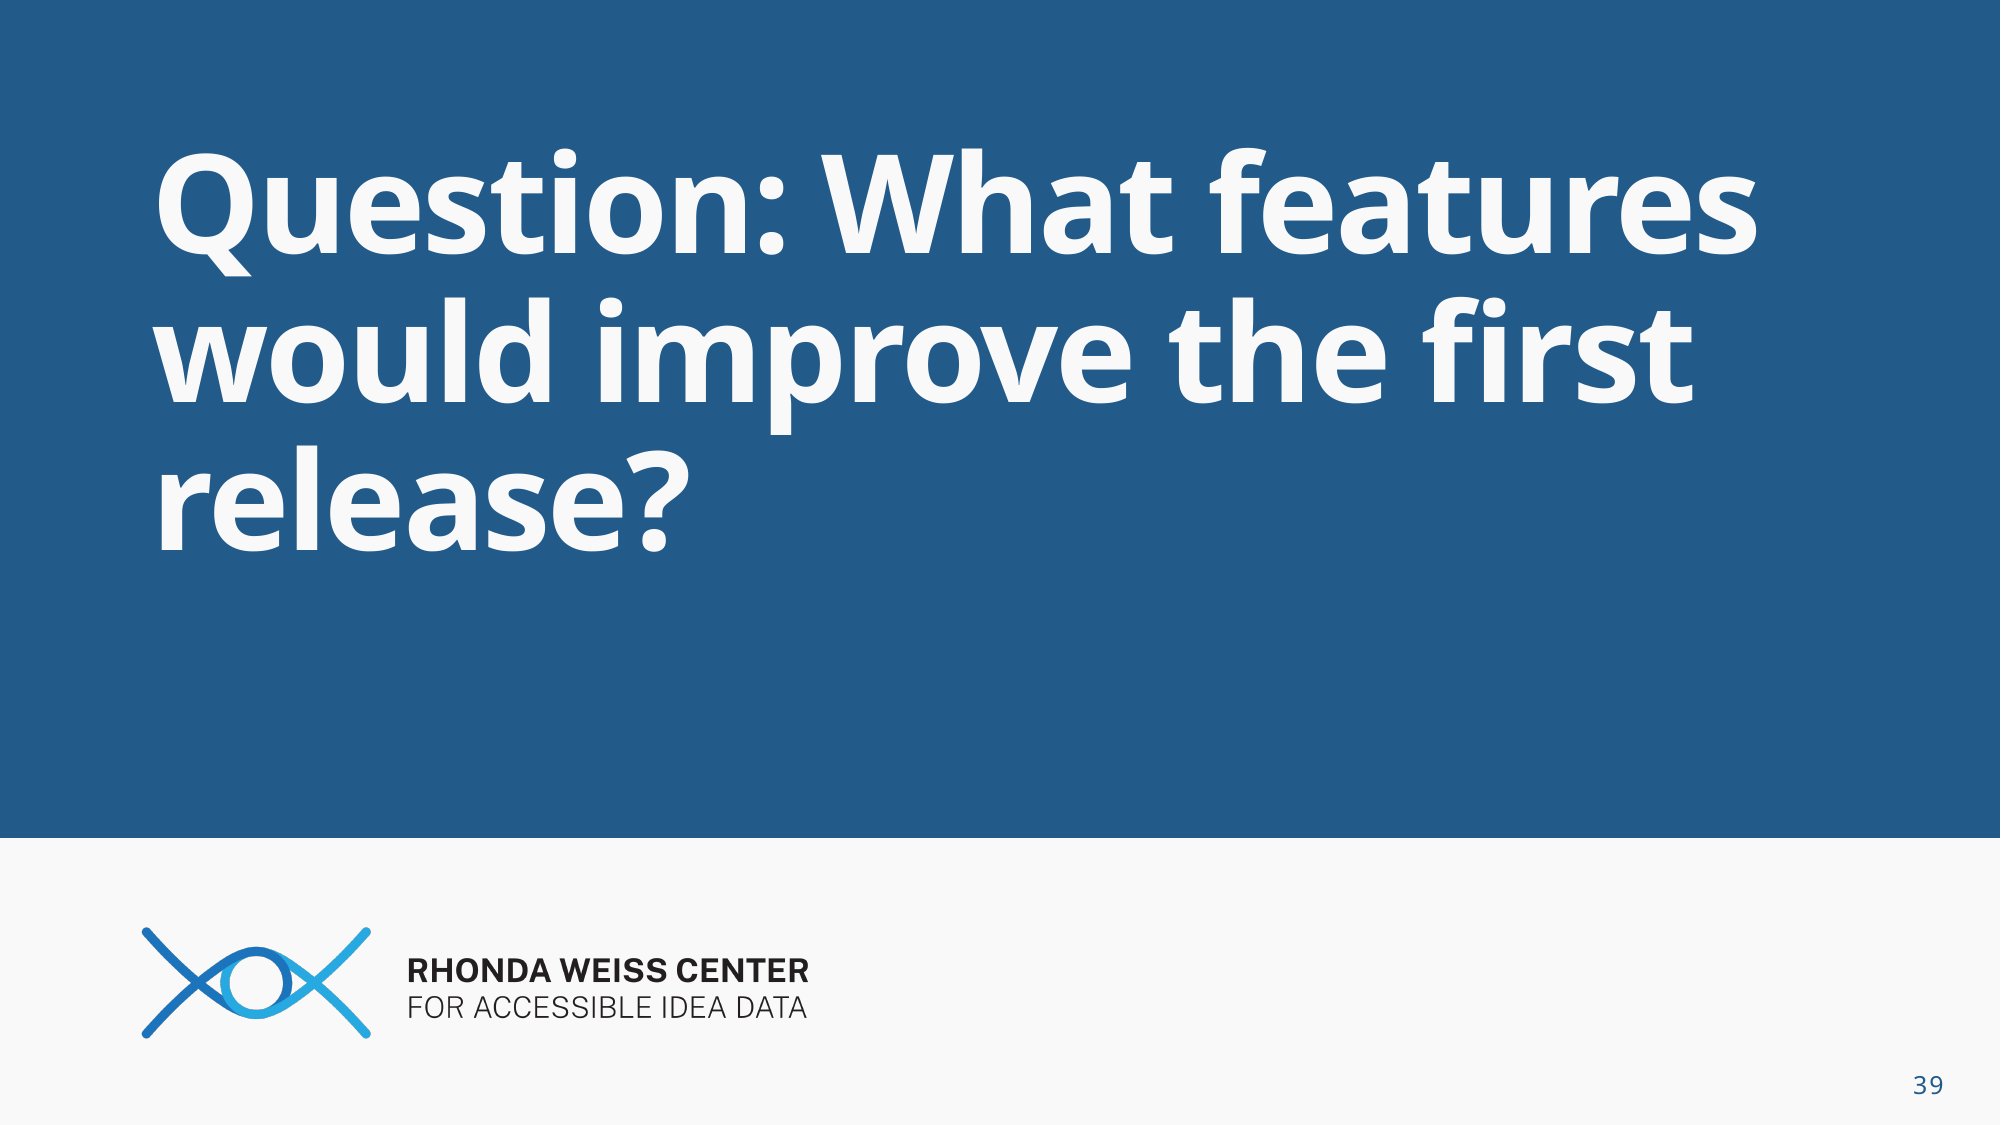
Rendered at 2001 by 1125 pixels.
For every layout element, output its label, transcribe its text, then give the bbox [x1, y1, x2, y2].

picture [136, 917, 815, 1046]
title Question: What features would improve the first release? [136, 119, 1862, 588]
